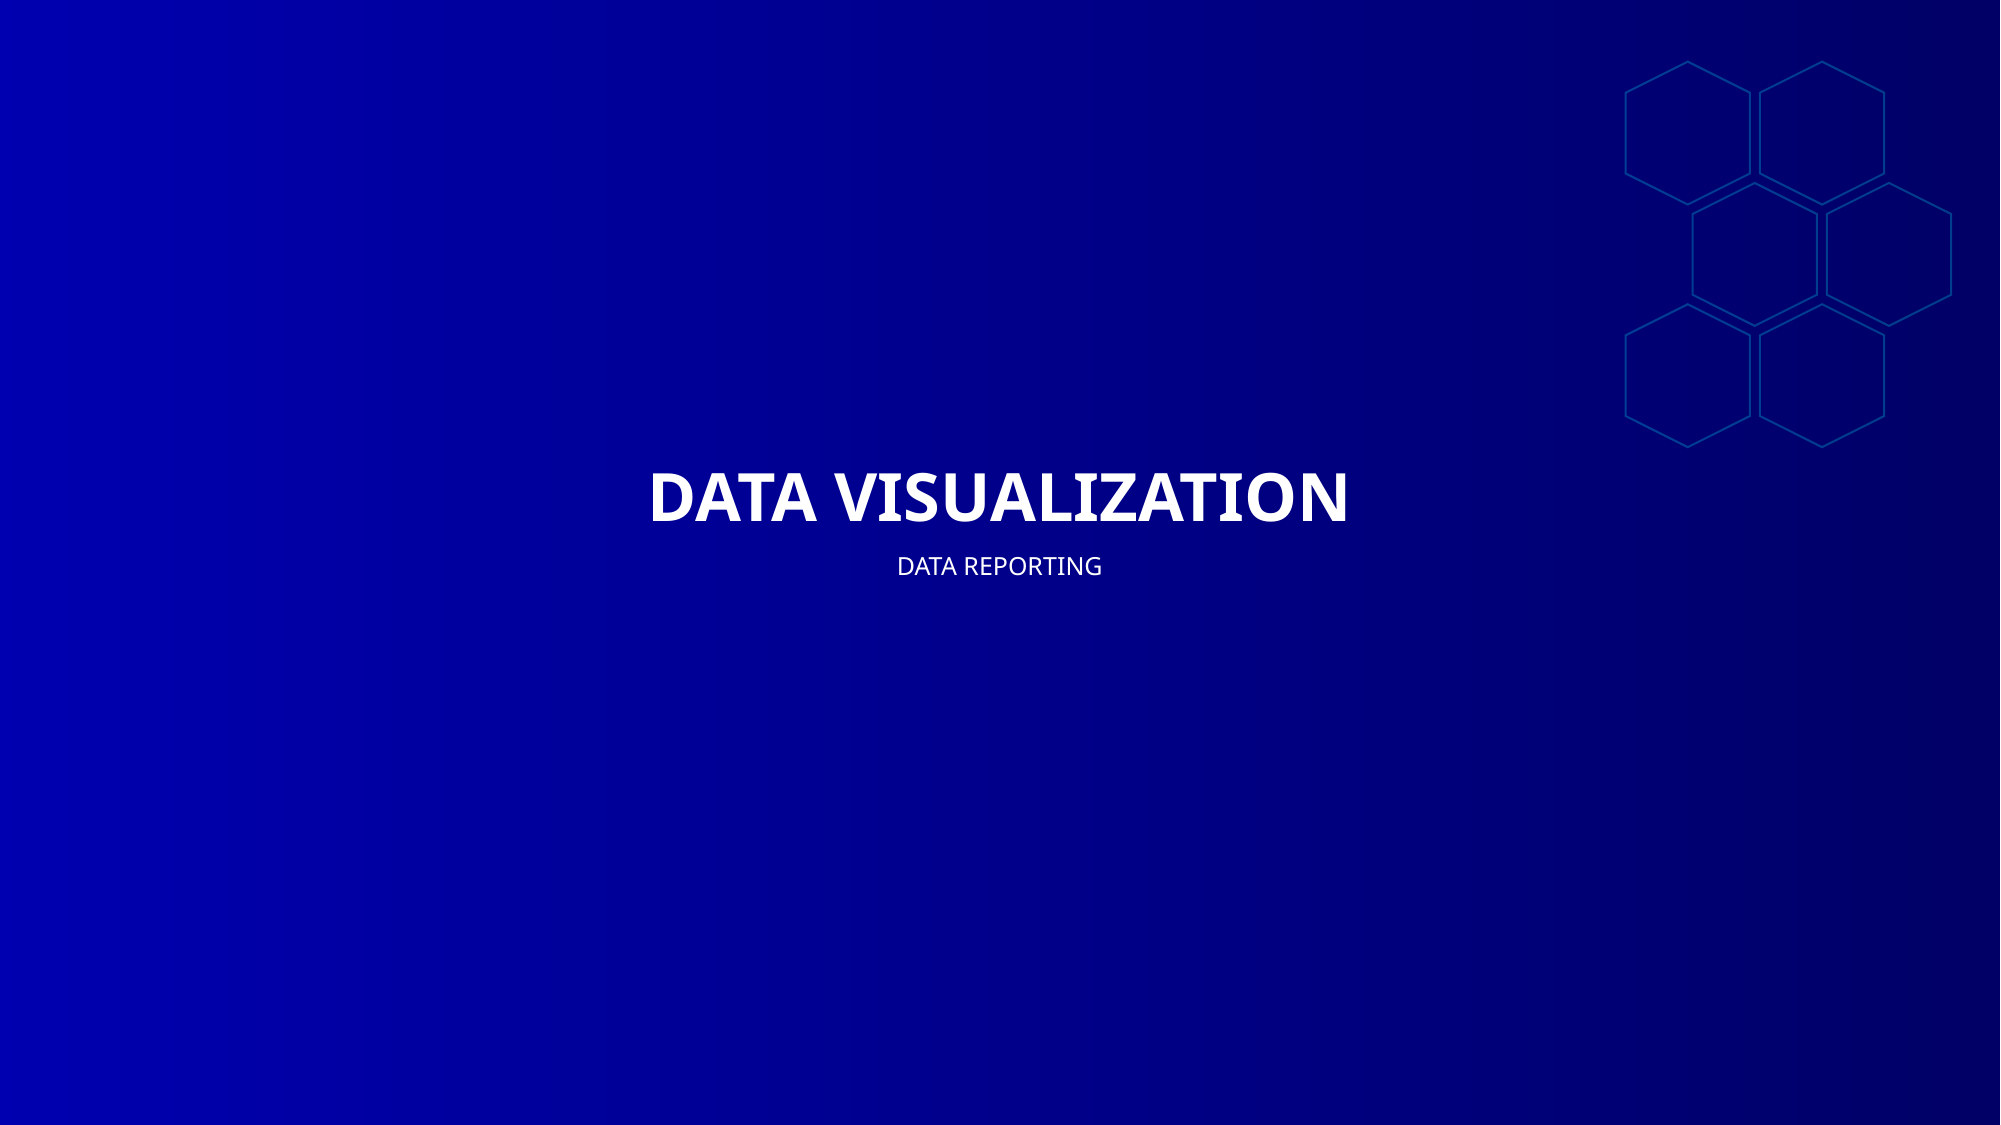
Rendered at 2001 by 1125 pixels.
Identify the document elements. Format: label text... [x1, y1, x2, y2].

text_box DATA VISUALIZATION [376, 447, 1623, 543]
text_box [1625, 61, 1952, 448]
text_box DATA REPORTING [376, 543, 1624, 589]
